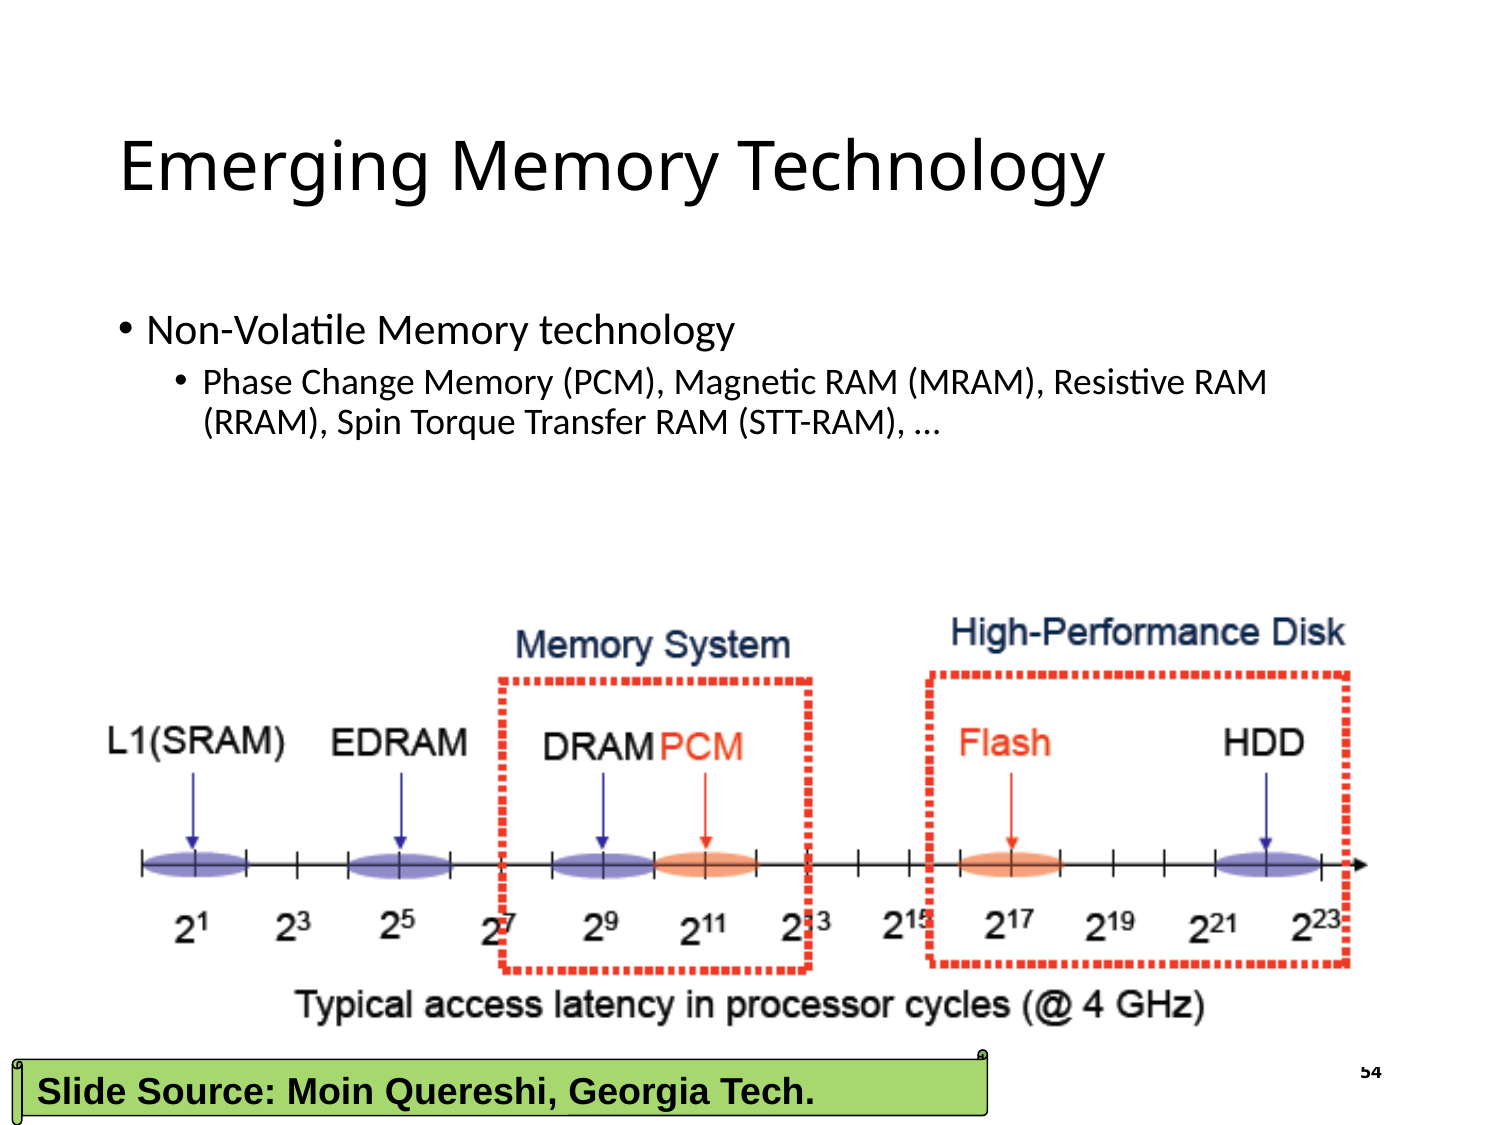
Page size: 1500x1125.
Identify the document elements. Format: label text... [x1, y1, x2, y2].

list Non-Volatile Memory technology Phase Change Memory (PCM), Magnetic RAM (MRAM), Resistive RAM (RRAM), Spin Torque Transfer RAM (STT-RAM), … [103, 299, 1397, 552]
text_box Slide Source: Moin Quereshi, Georgia Tech. [12, 1059, 988, 1125]
slide_number 54 [1059, 1067, 1397, 1103]
title Emerging Memory Technology [103, 59, 1397, 278]
picture [63, 552, 1438, 1067]
